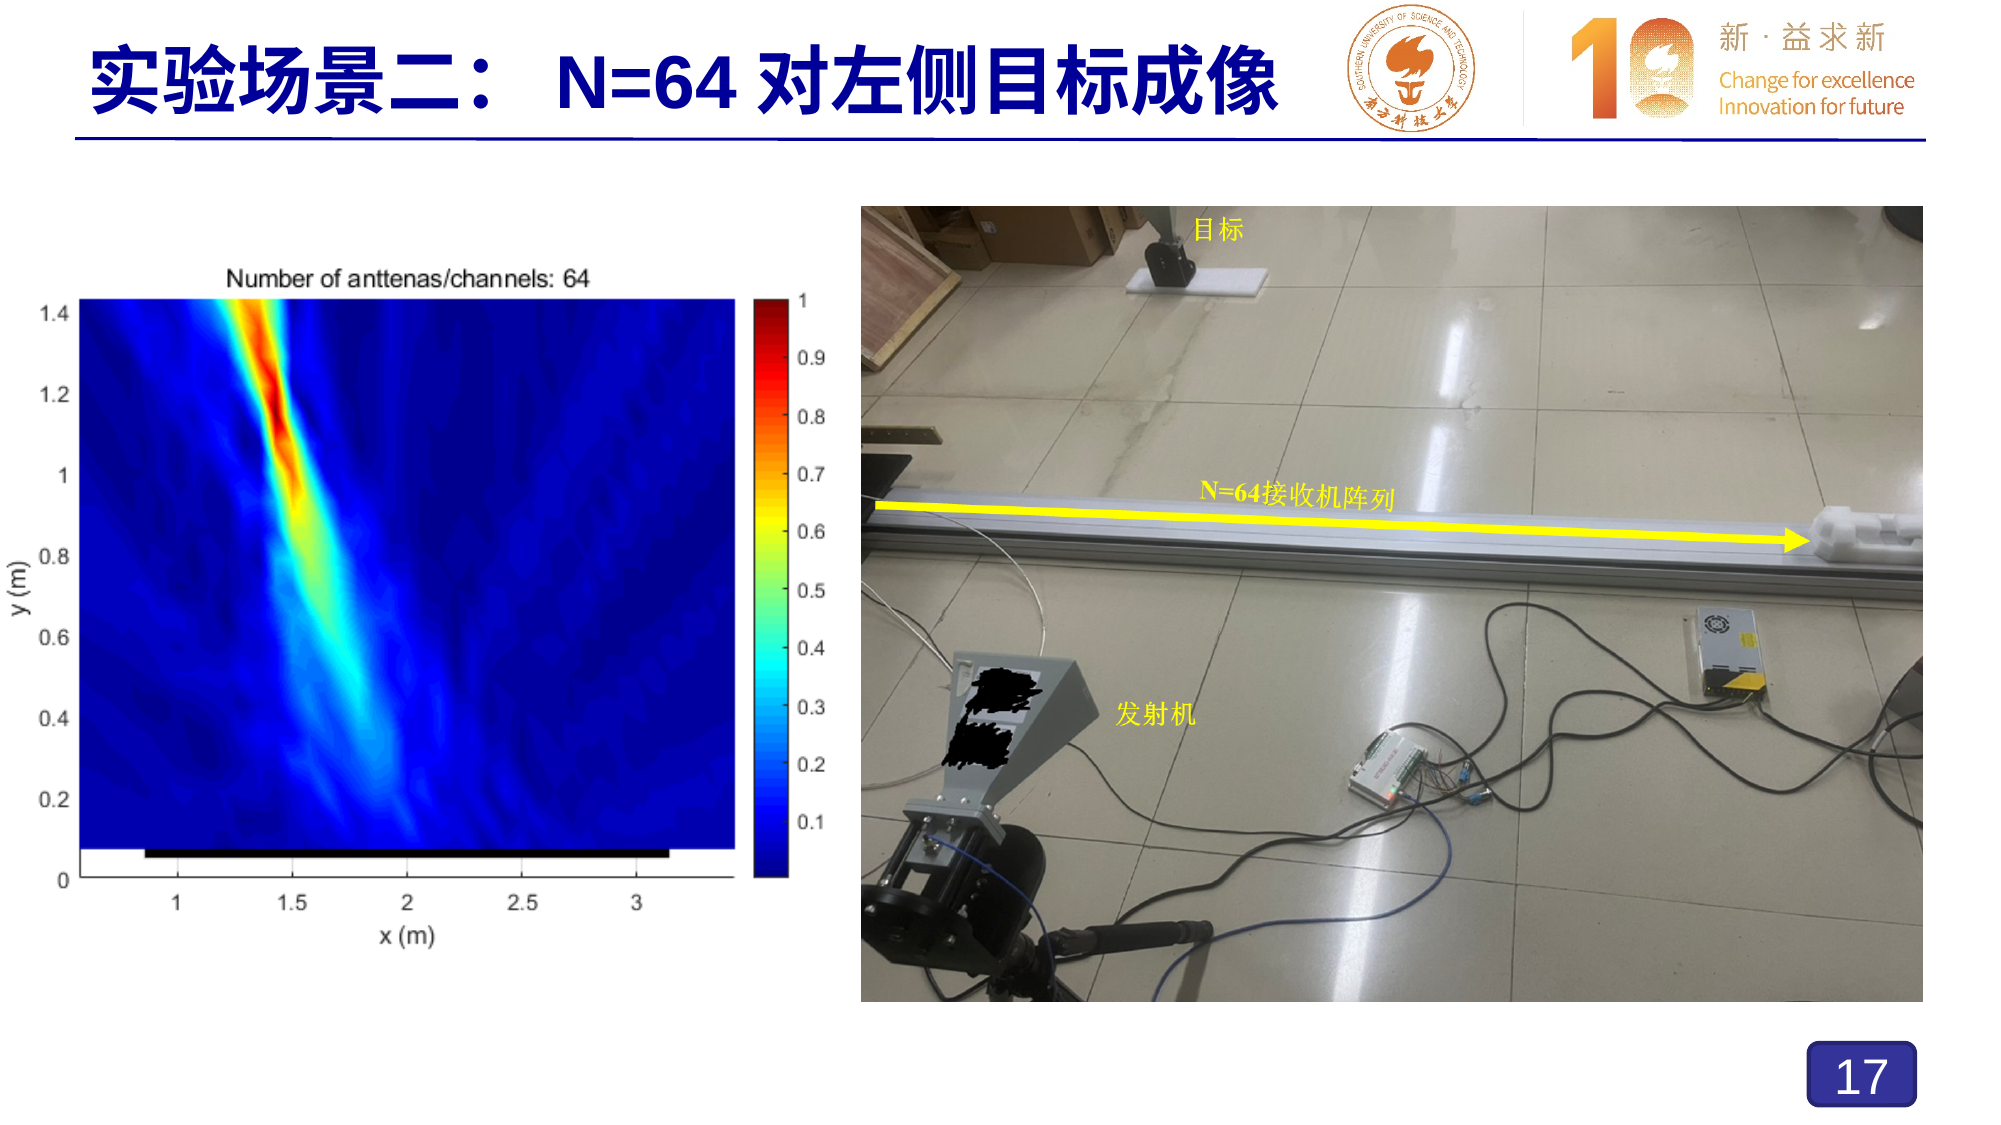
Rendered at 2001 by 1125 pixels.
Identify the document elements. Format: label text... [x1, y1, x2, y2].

picture [861, 201, 1923, 1002]
title 实验场景二：N=64对左侧目标成像 [72, 16, 1375, 141]
picture [1344, 1, 1921, 135]
picture [0, 247, 840, 957]
